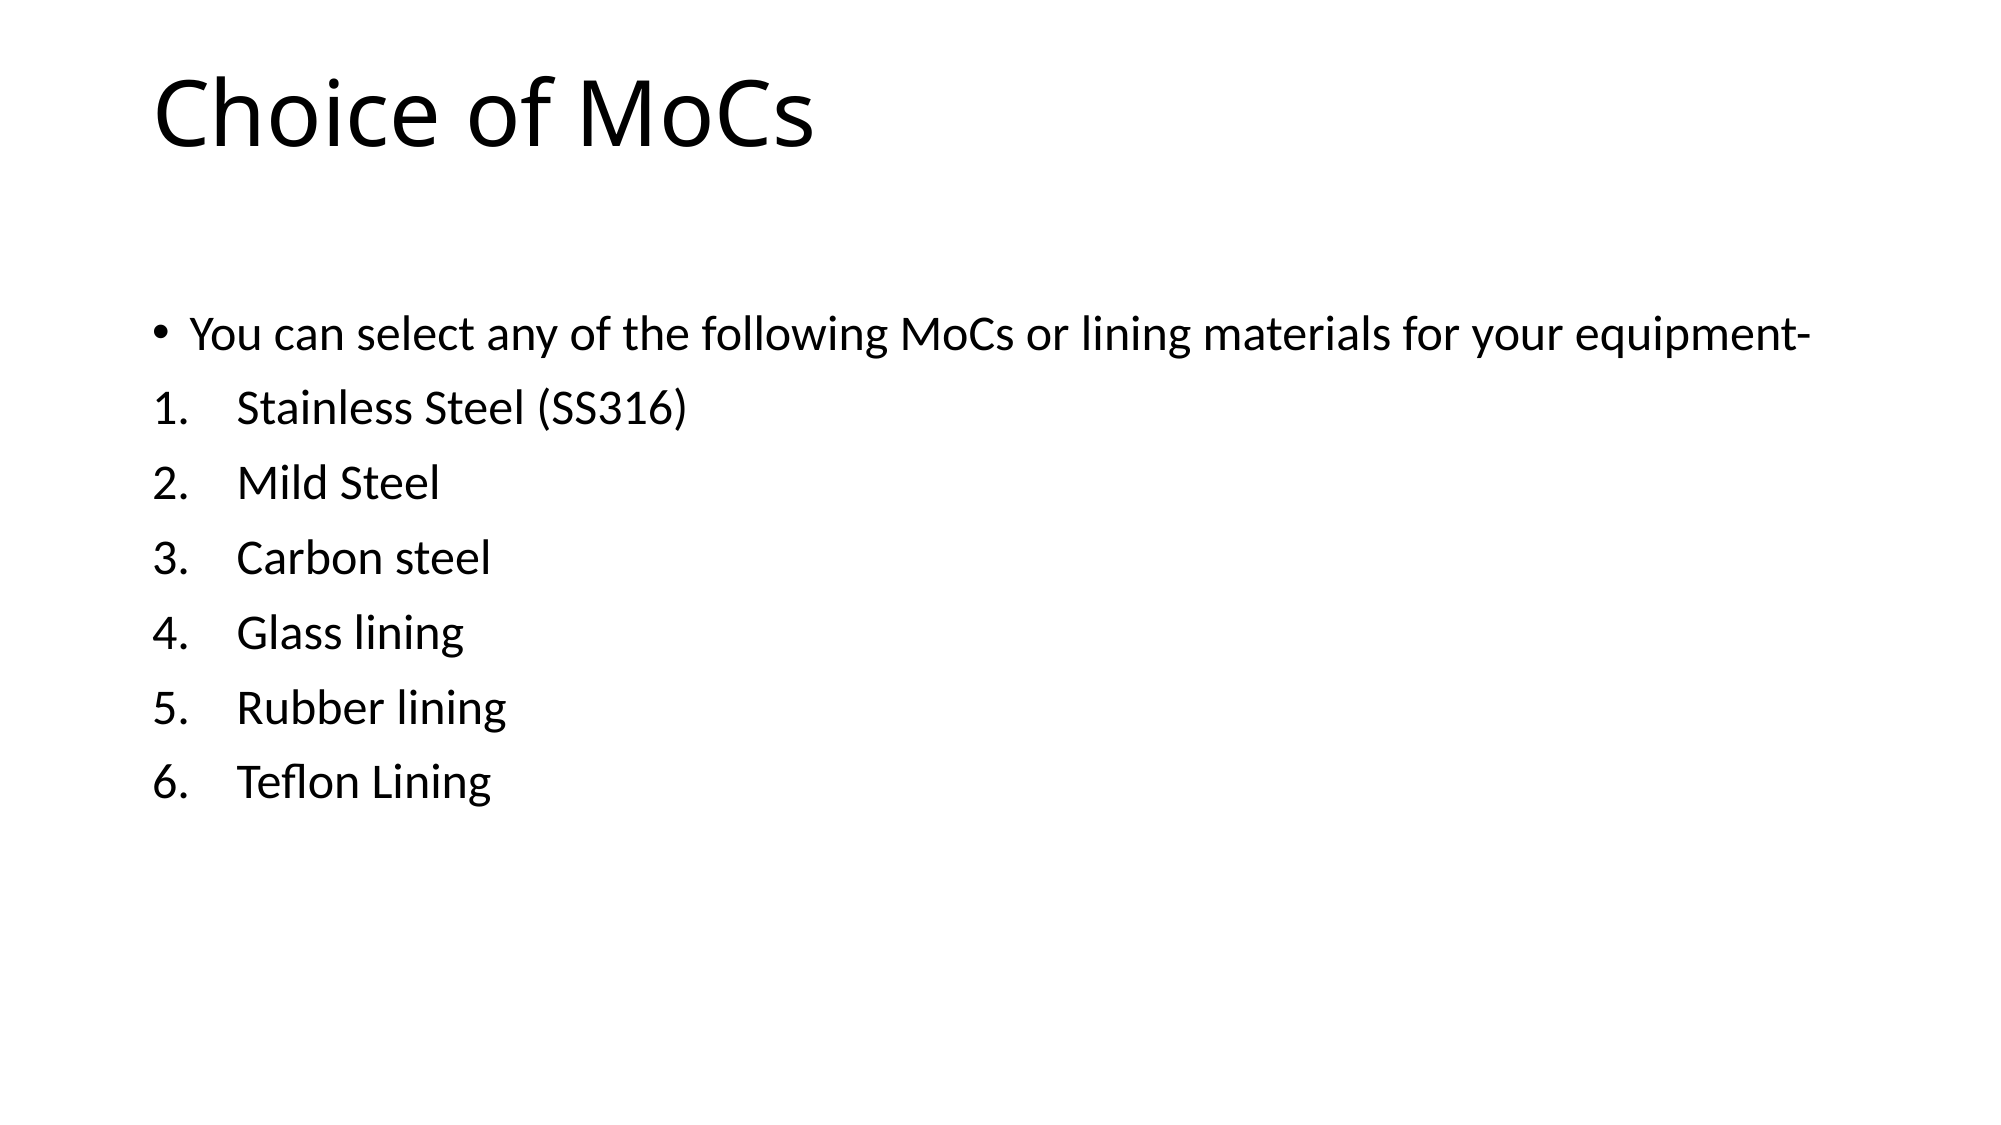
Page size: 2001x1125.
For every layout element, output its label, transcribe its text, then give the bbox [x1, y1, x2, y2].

text_box You can select any of the following MoCs or lining materials for your equipment- Stainless Steel (SS316) Mild Steel Carbon steel Glass lining Rubber lining Teflon Lining [137, 299, 1863, 1014]
text_box Choice of MoCs [137, 59, 1863, 278]
